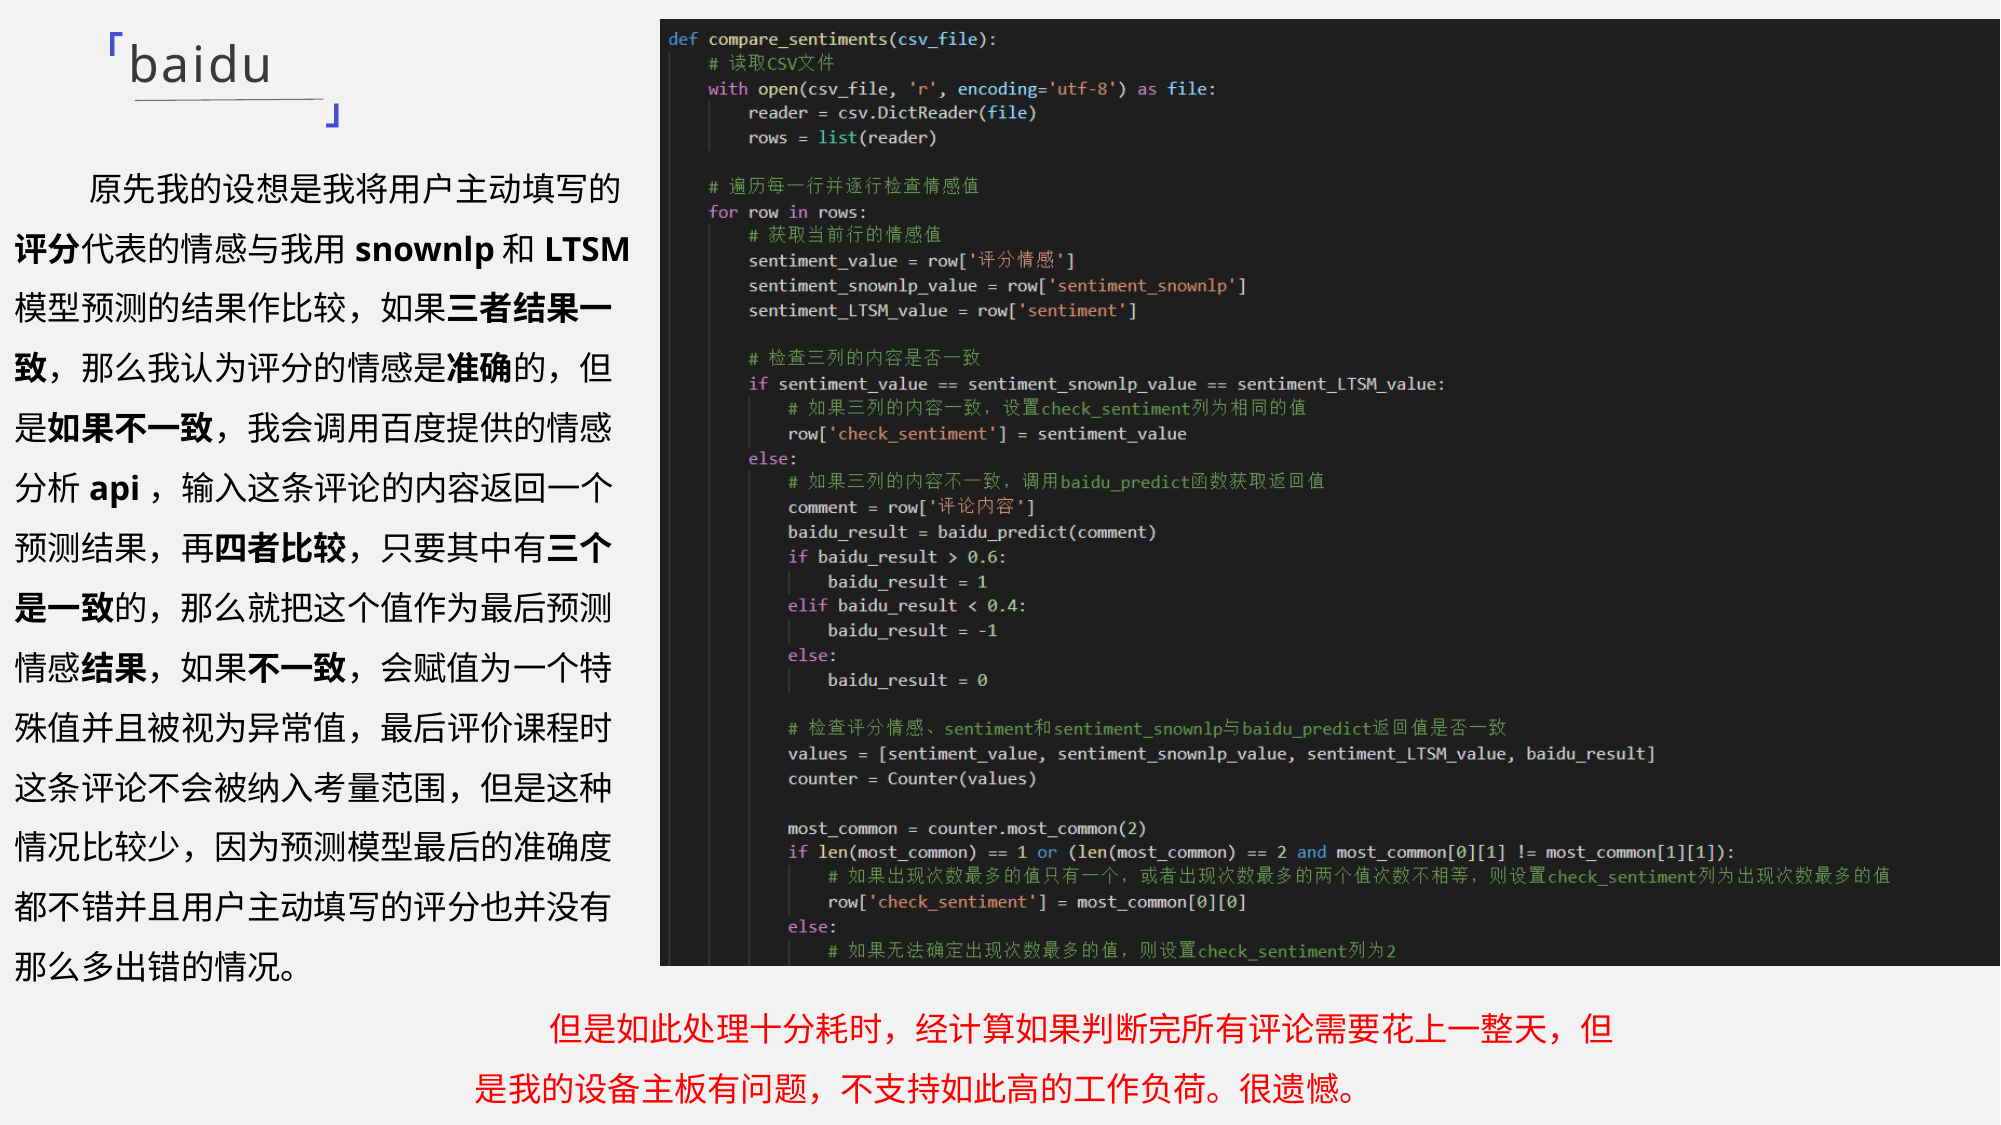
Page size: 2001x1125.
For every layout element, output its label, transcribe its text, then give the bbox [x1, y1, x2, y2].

picture [659, 19, 2000, 966]
text_box 原先我的设想是我将用户主动填写的评分代表的情感与我用snownlp和LTSM模型预测的结果作比较，如果三者结果一致，那么我认为评分的情感是准确的，但是如果不一致，我会调用百度提供的情感分析api，输入这条评论的内容返回一个预测结果，再四者比较，只要其中有三个是一致的，那么就把这个值作为最后预测情感结果，如果不一致，会赋值为一个特殊值并且被视为异常值，最后评价课程时这条评论不会被纳入考量范围，但是这种情况比较少，因为预测模型最后的准确度都不错并且用户主动填写的评分也并没有那么多出错的情况。 [0, 140, 660, 1054]
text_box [71, 19, 379, 158]
text_box 但是如此处理十分耗时，经计算如果判断完所有评论需要花上一整天，但是我的设备主板有问题，不支持如此高的工作负荷。很遗憾。 [460, 981, 1635, 1116]
